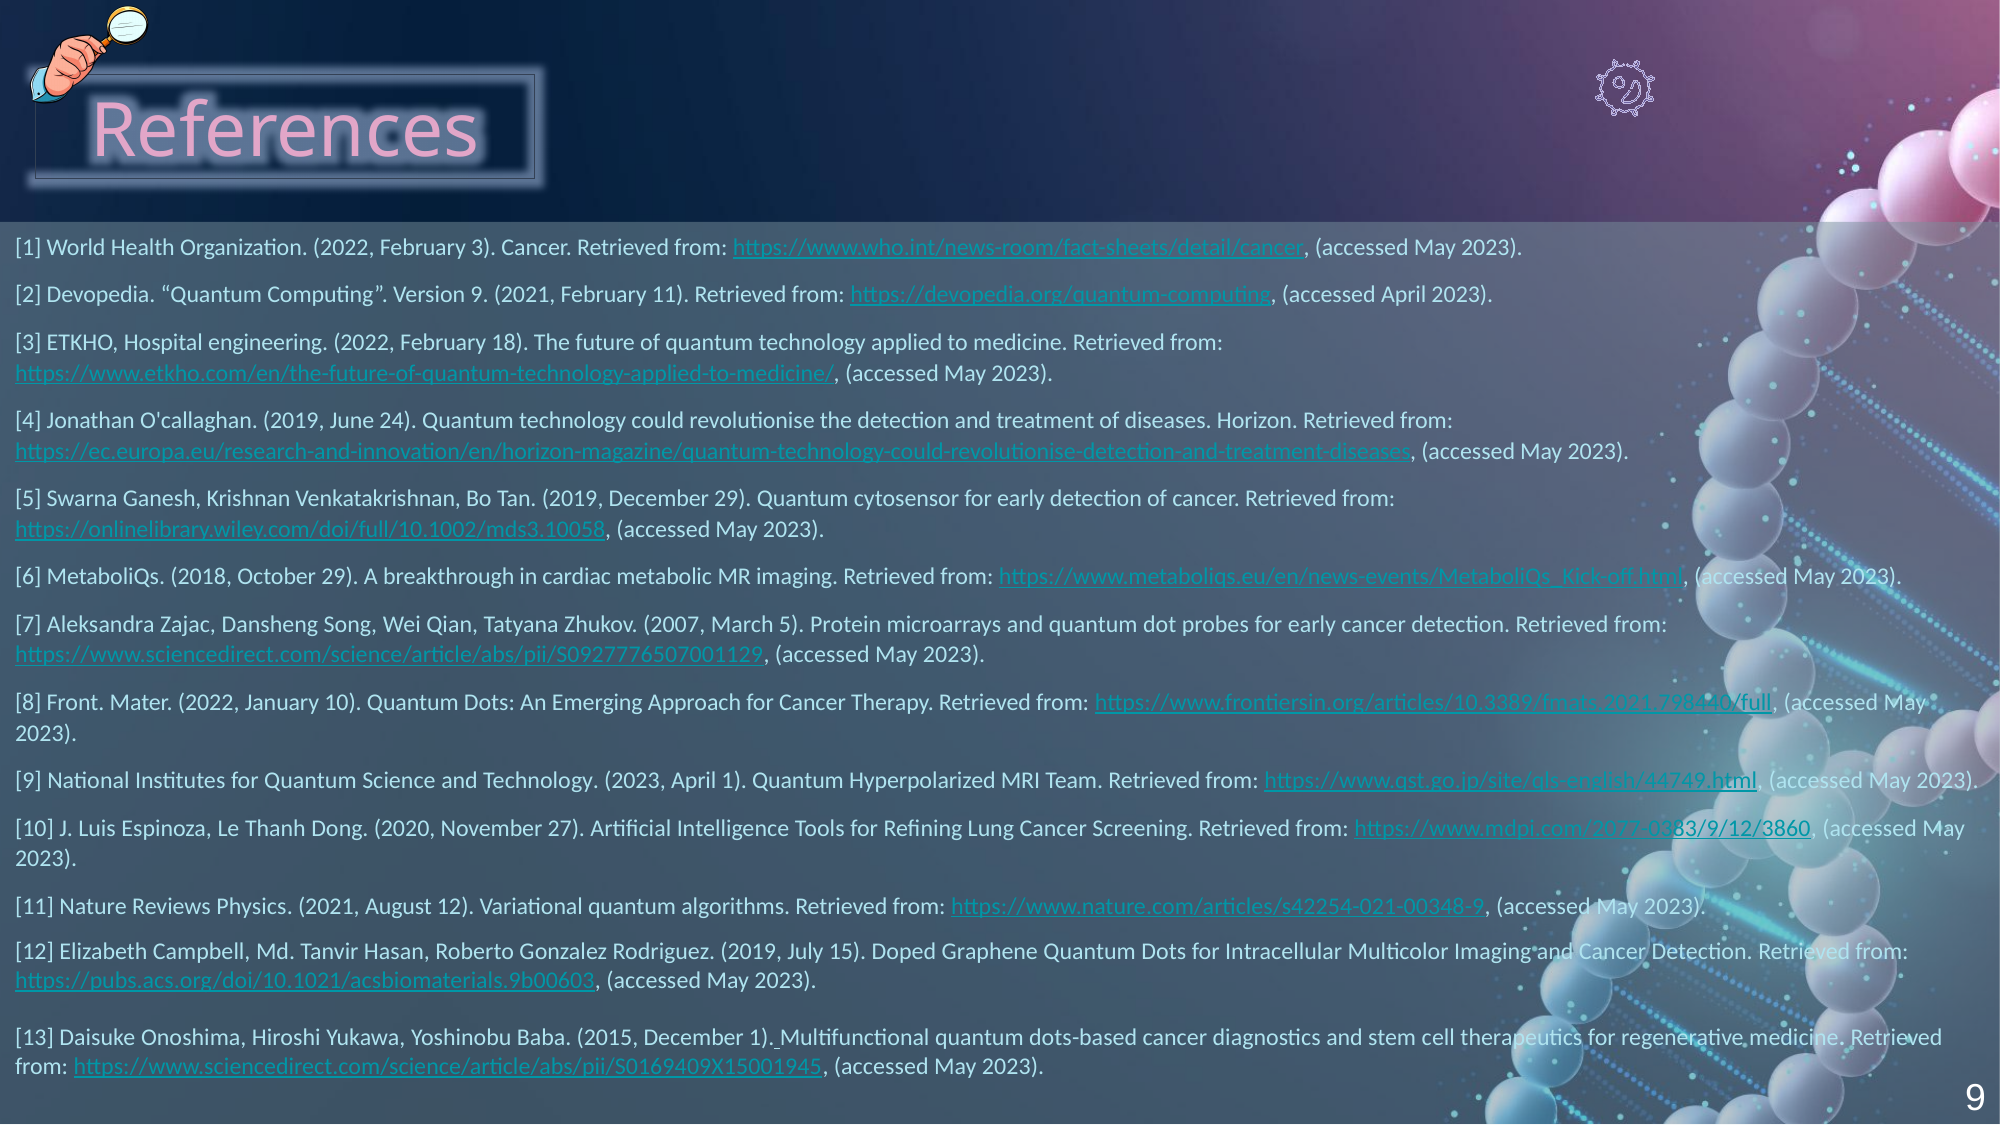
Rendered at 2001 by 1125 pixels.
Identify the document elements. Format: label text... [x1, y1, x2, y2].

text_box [0, 221, 2000, 1125]
text_box References [35, 74, 535, 179]
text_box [1595, 59, 1655, 117]
picture [0, 0, 2000, 221]
